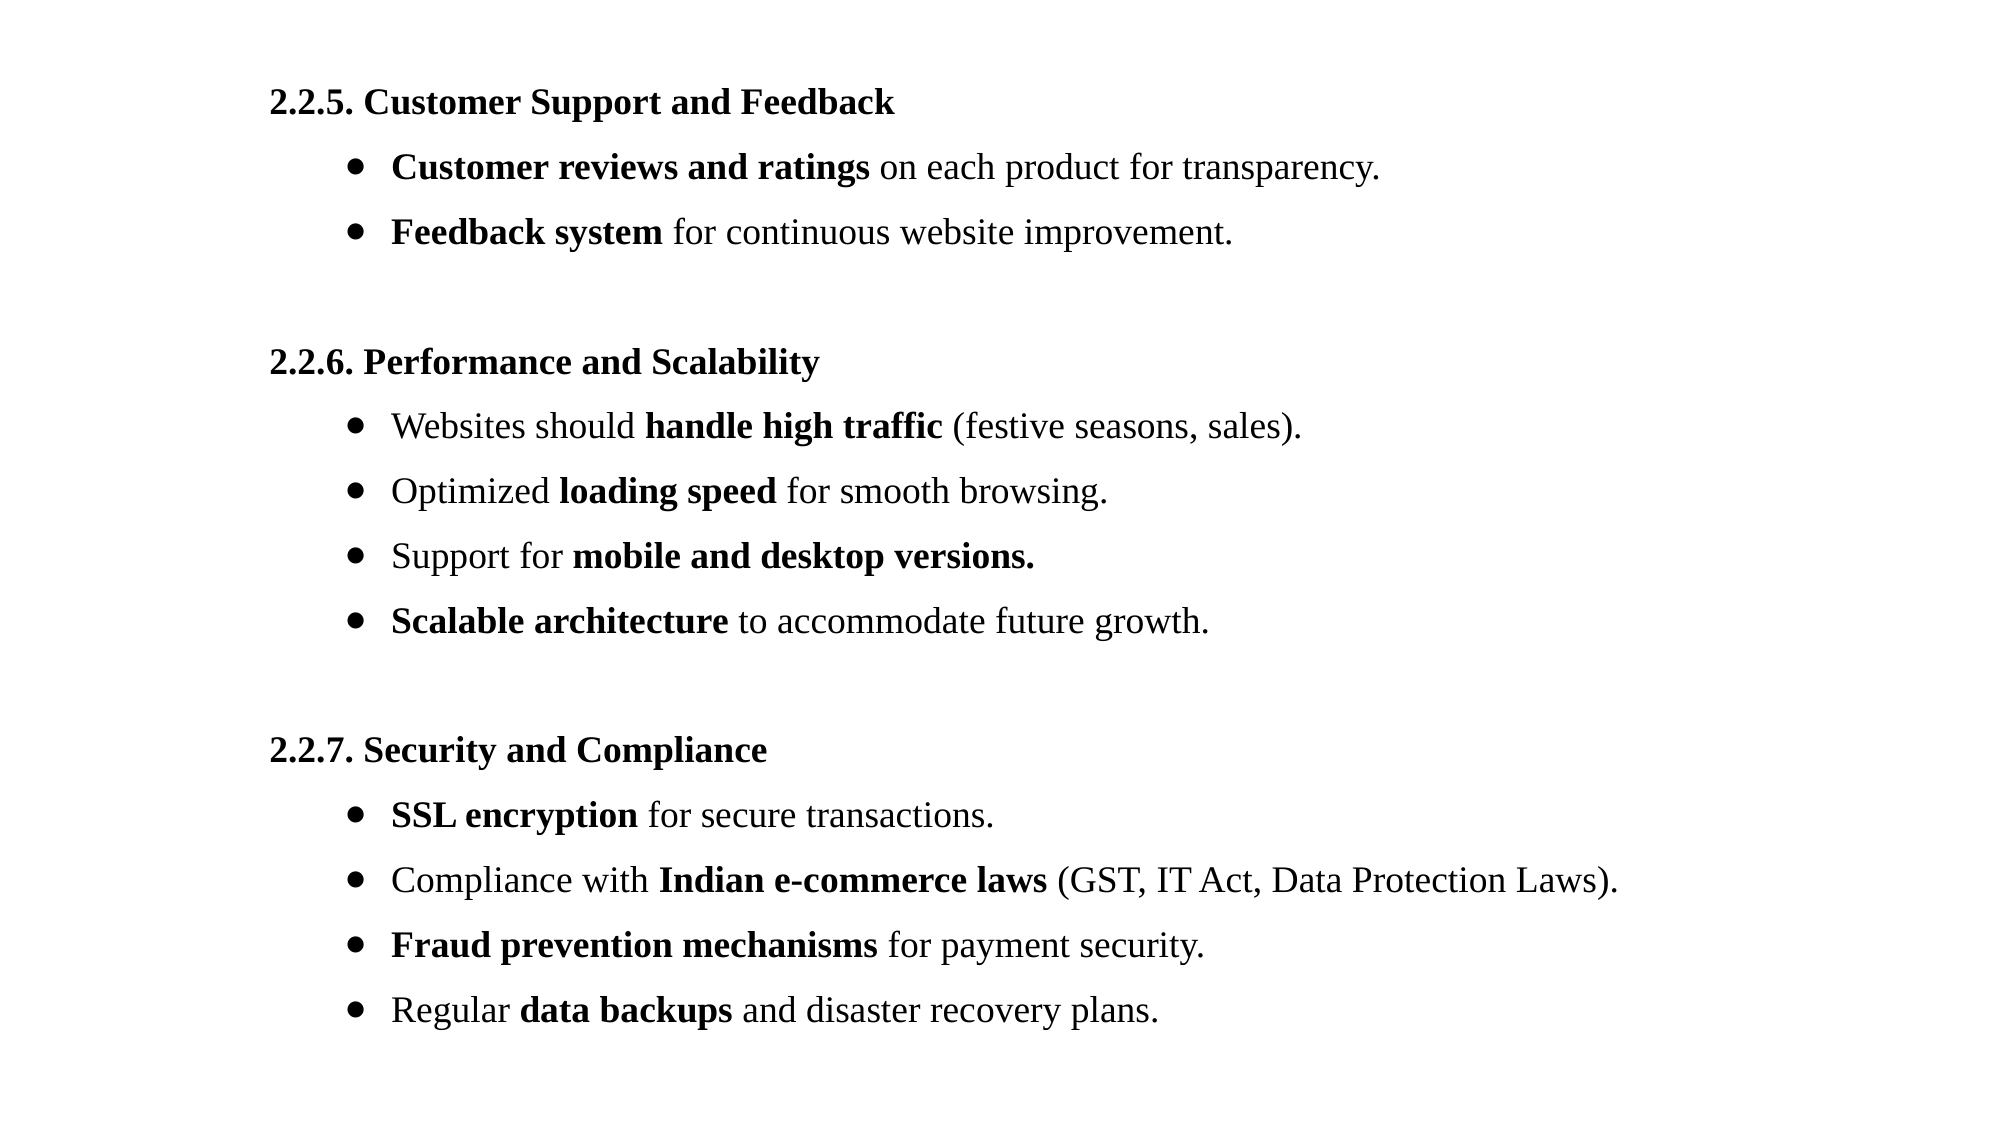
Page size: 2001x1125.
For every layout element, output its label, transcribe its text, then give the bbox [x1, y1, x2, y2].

text_box 2.2.5. Customer Support and Feedback Customer reviews and ratings on each product for transparency. Feedback system for continuous website improvement. 2.2.6. Performance and Scalability Websites should handle high traffic (festive seasons, sales). Optimized loading speed for smooth browsing. Support for mobile and desktop versions. Scalable architecture to accommodate future growth. 2.2.7. Security and Compliance SSL encryption for secure transactions. Compliance with Indian e-commerce laws (GST, IT Act, Data Protection Laws). Fraud prevention mechanisms for payment security. Regular data backups and disaster recovery plans. [254, 67, 1866, 1125]
